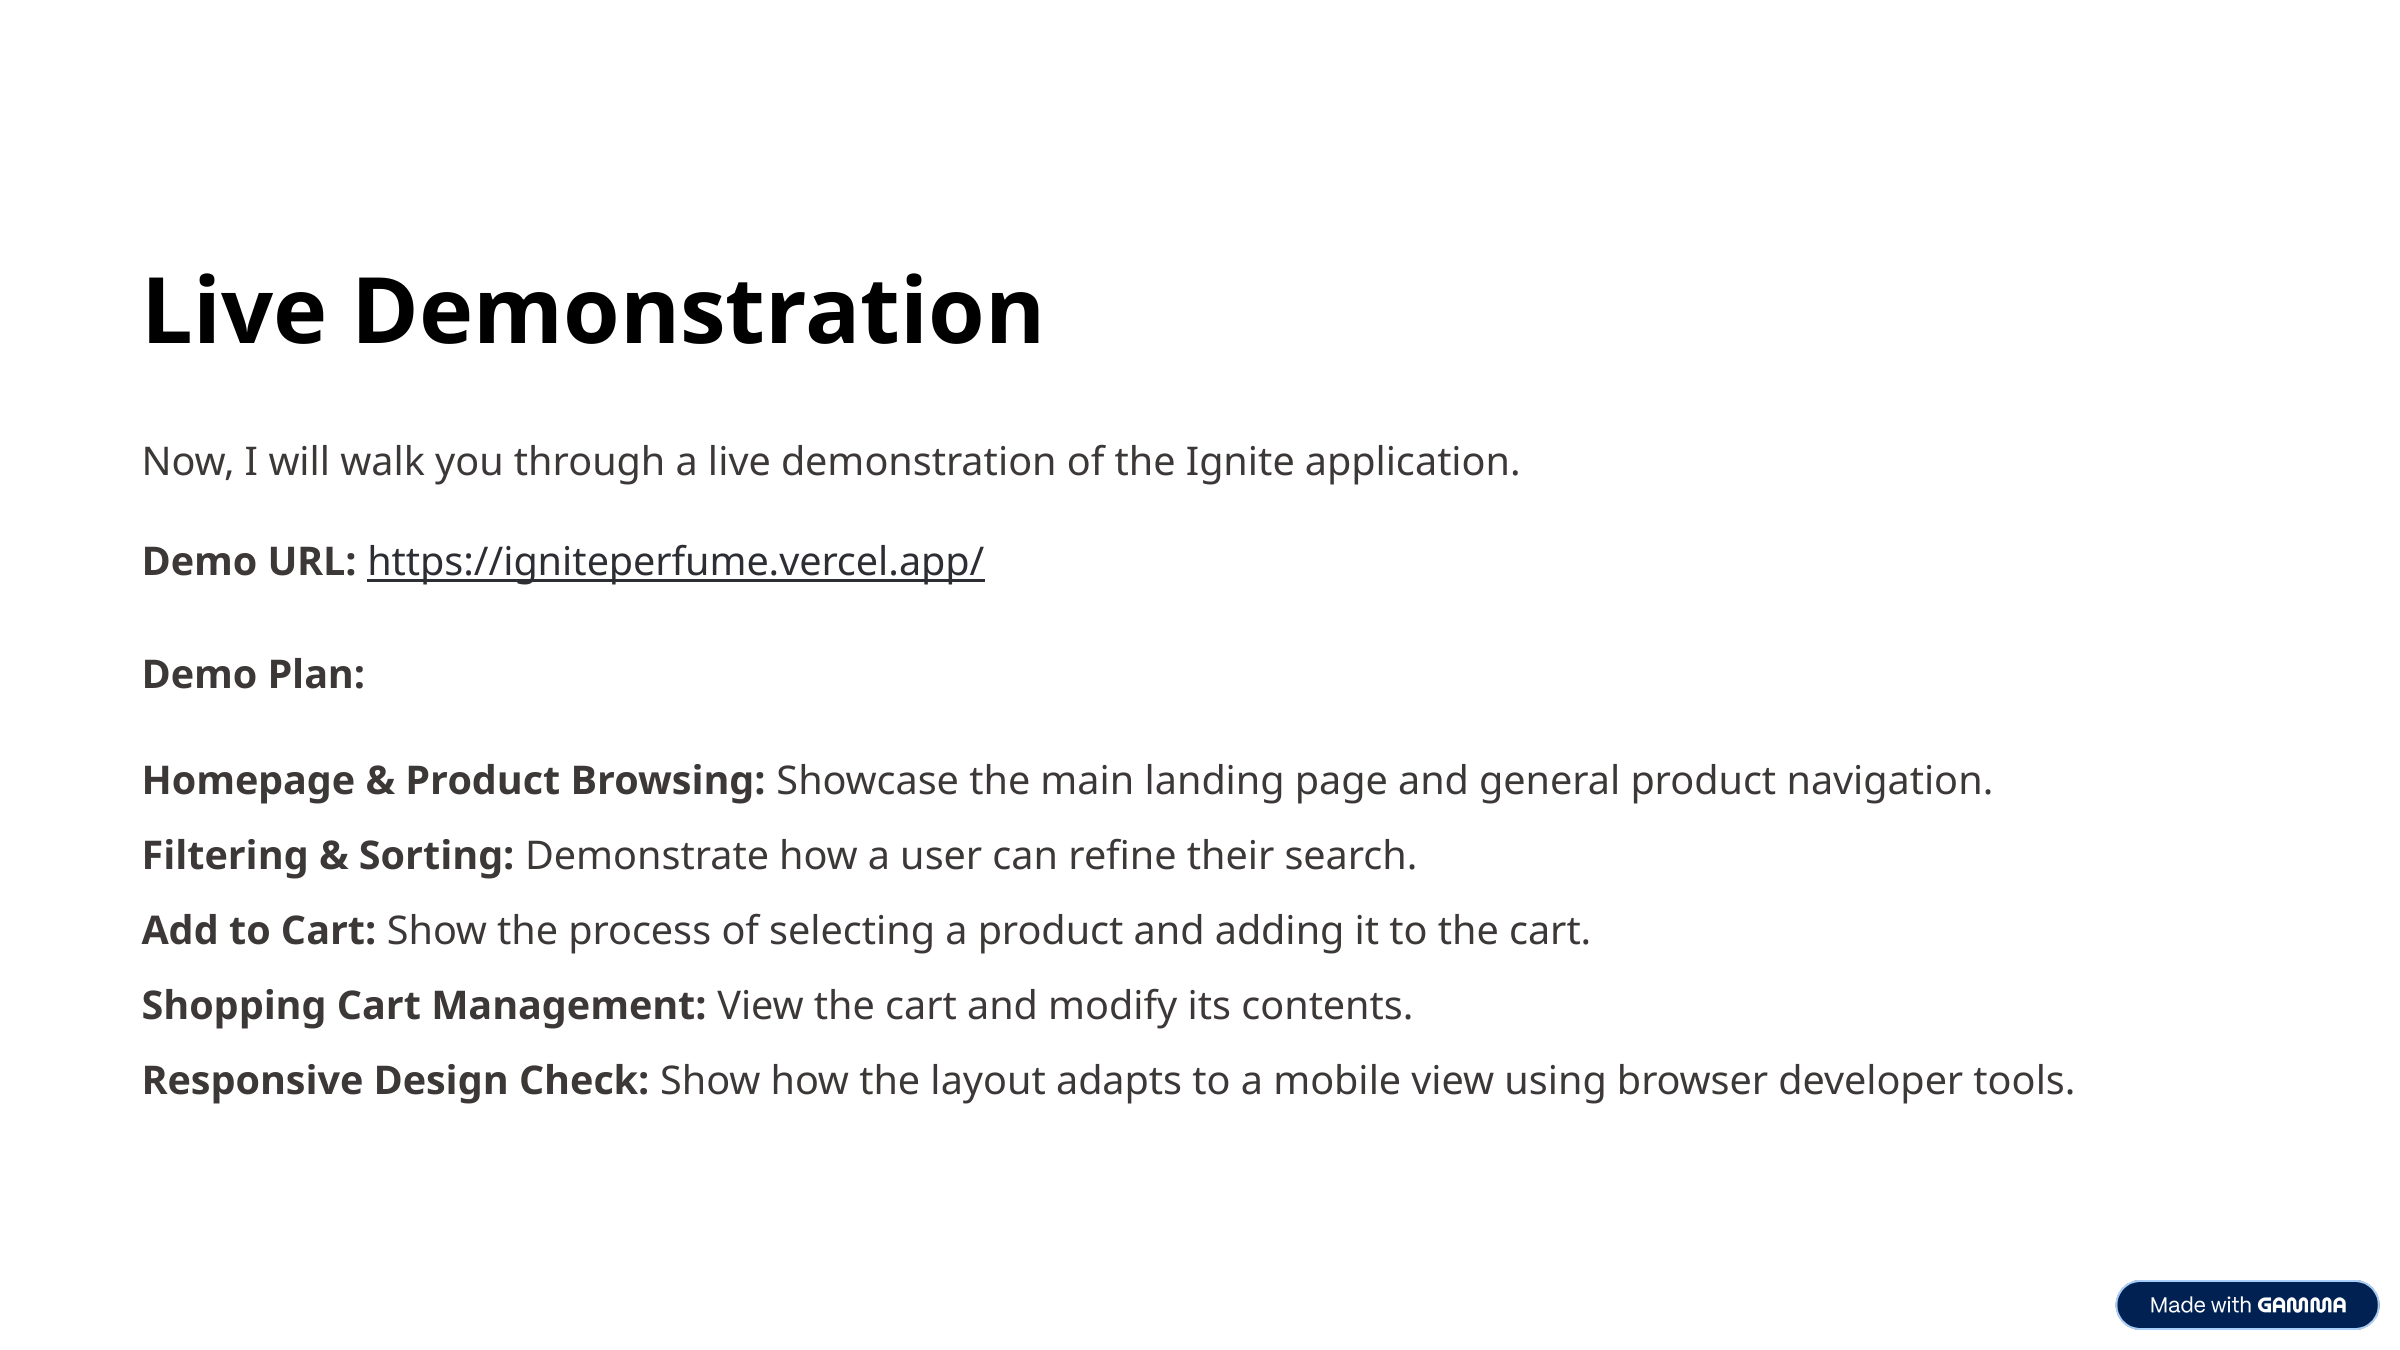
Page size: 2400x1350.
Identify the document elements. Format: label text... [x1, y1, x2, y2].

text_box Now, I will walk you through a live demonstration of the Ignite application. [141, 423, 2259, 484]
text_box Add to Cart: Show the process of selecting a product and adding it to the cart. [141, 891, 2259, 953]
text_box Demo URL: https://igniteperfume.vercel.app/ [141, 529, 2259, 591]
text_box Homepage & Product Browsing: Showcase the main landing page and general product navigation. [141, 742, 2259, 803]
text_box Shopping Cart Management: View the cart and modify its contents. [141, 966, 2259, 1028]
text_box Responsive Design Check: Show how the layout adapts to a mobile view using browser developer tools. [141, 1041, 2259, 1103]
picture [2106, 1271, 2389, 1339]
text_box Filtering & Sorting: Demonstrate how a user can refine their search. [141, 816, 2259, 878]
text_box Demo Plan: [141, 635, 2259, 697]
text_box Live Demonstration [141, 247, 1091, 363]
